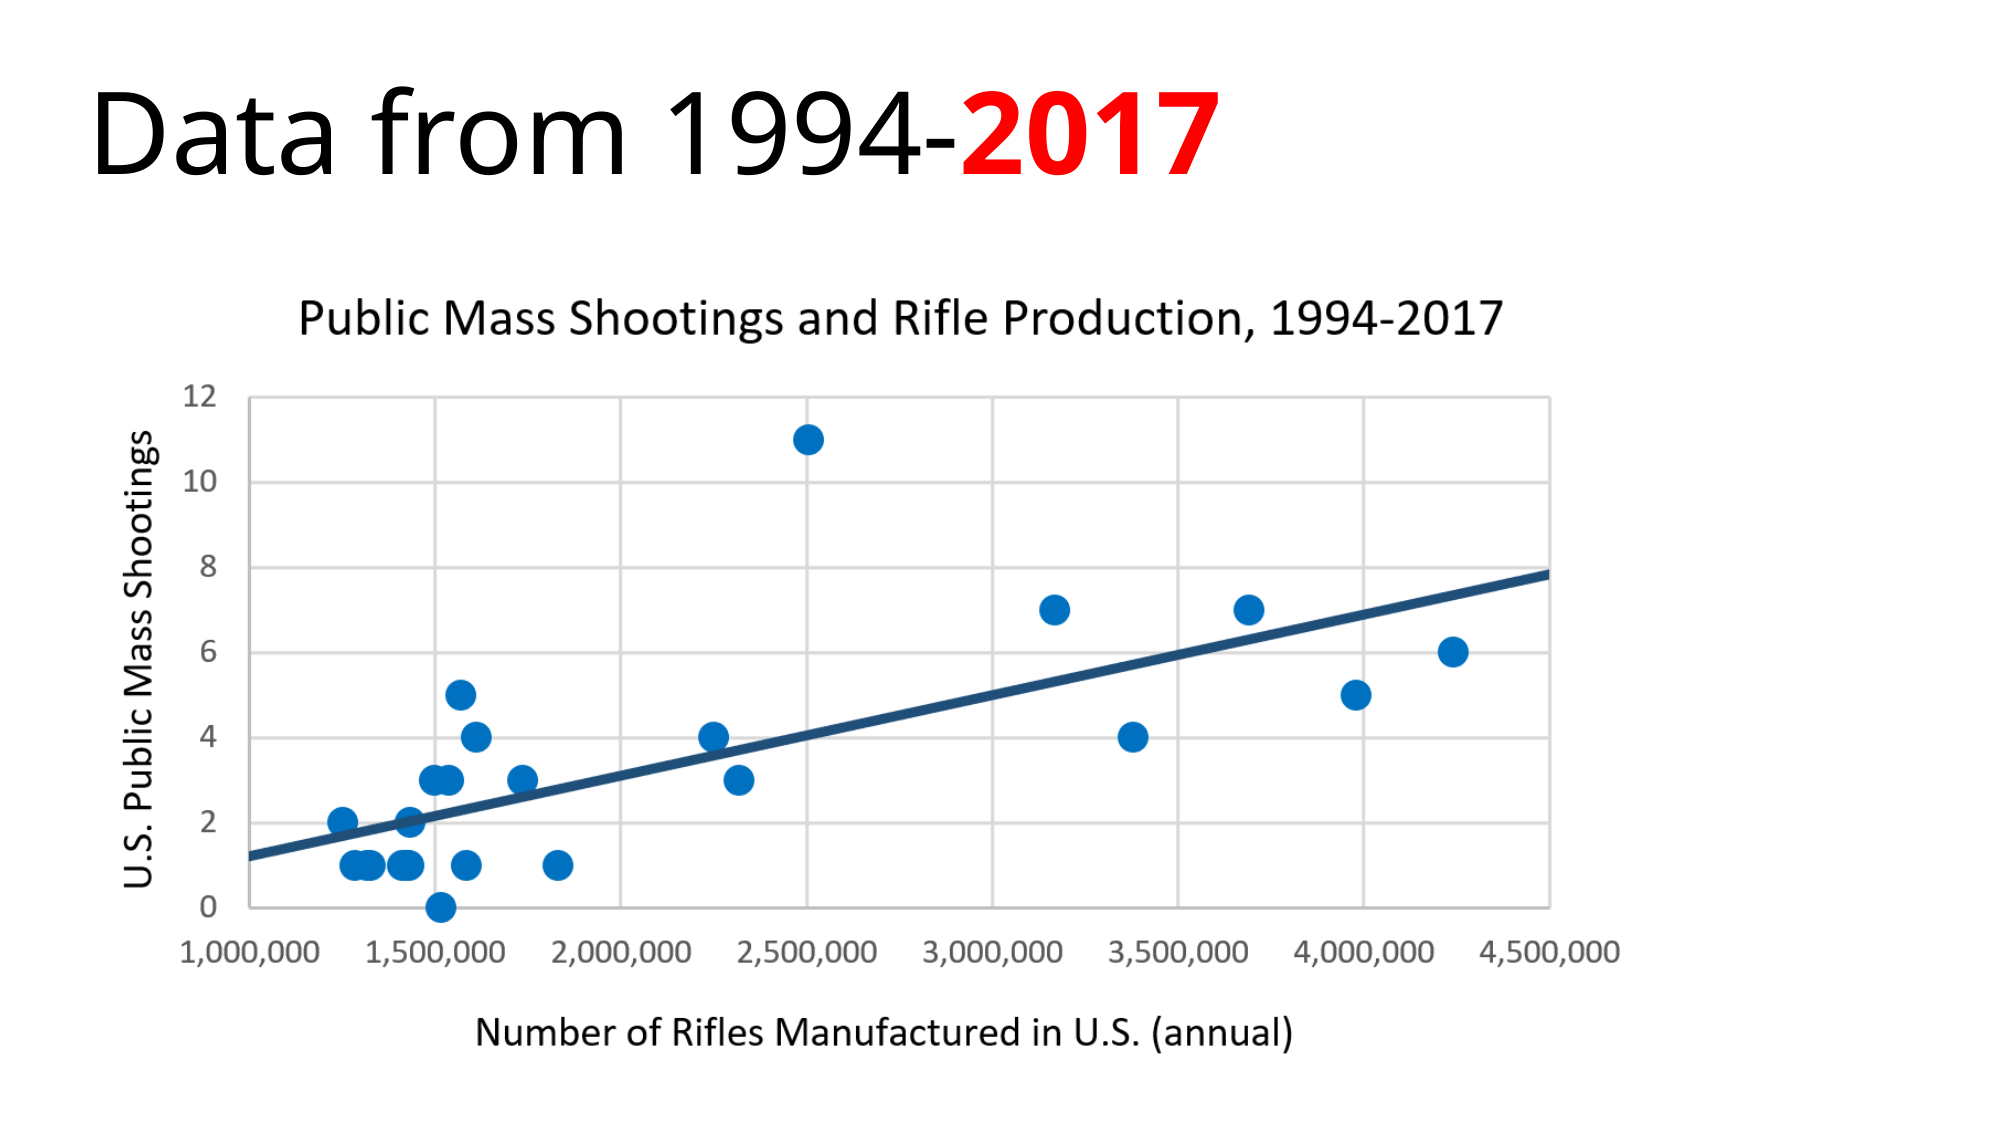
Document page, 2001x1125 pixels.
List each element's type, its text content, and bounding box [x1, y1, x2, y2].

picture [79, 264, 1663, 1070]
text_box Data from 1994-2017 [72, 52, 1623, 205]
